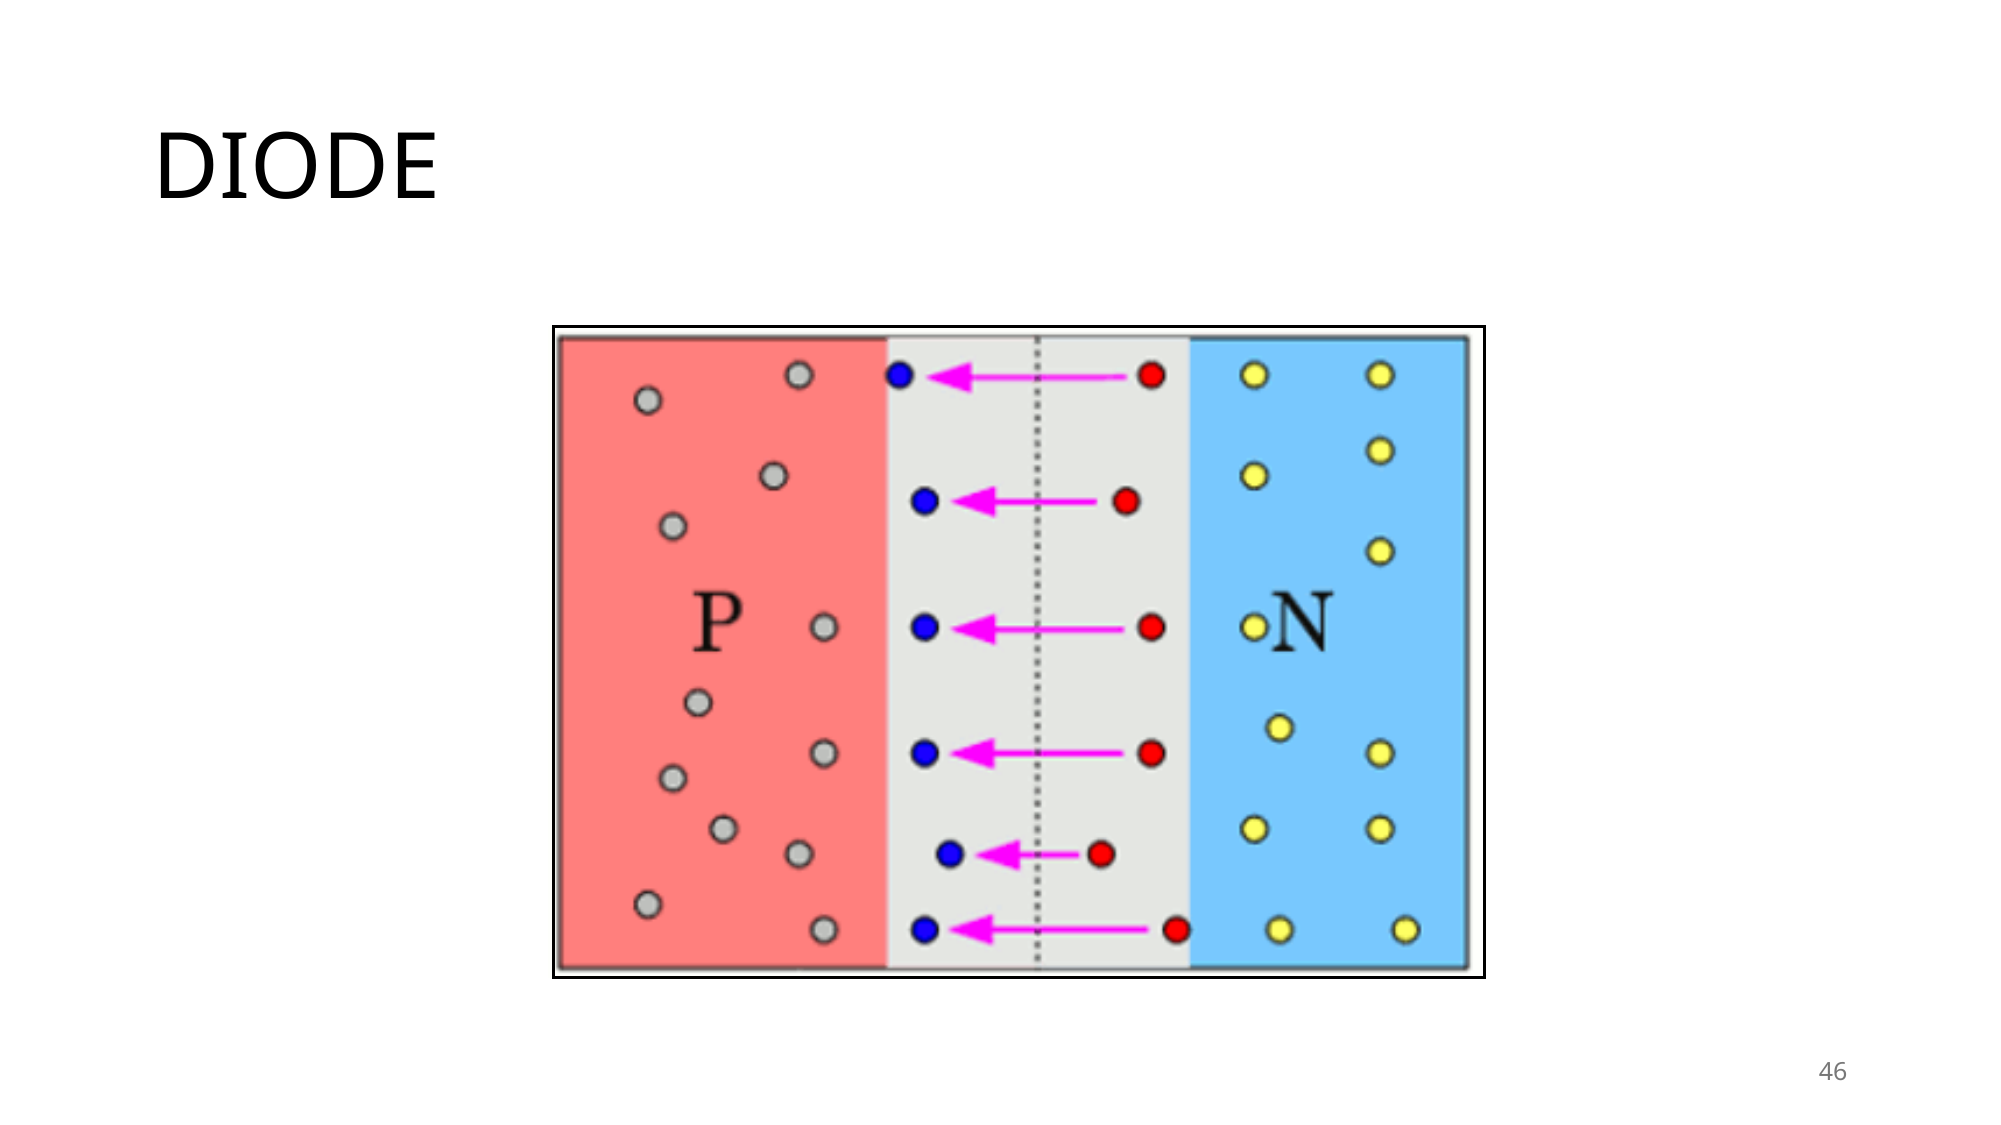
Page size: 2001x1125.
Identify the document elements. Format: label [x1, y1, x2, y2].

picture [548, 325, 1480, 979]
slide_number [1412, 1042, 1863, 1103]
text_box [1480, 325, 1486, 979]
title [137, 59, 1863, 278]
